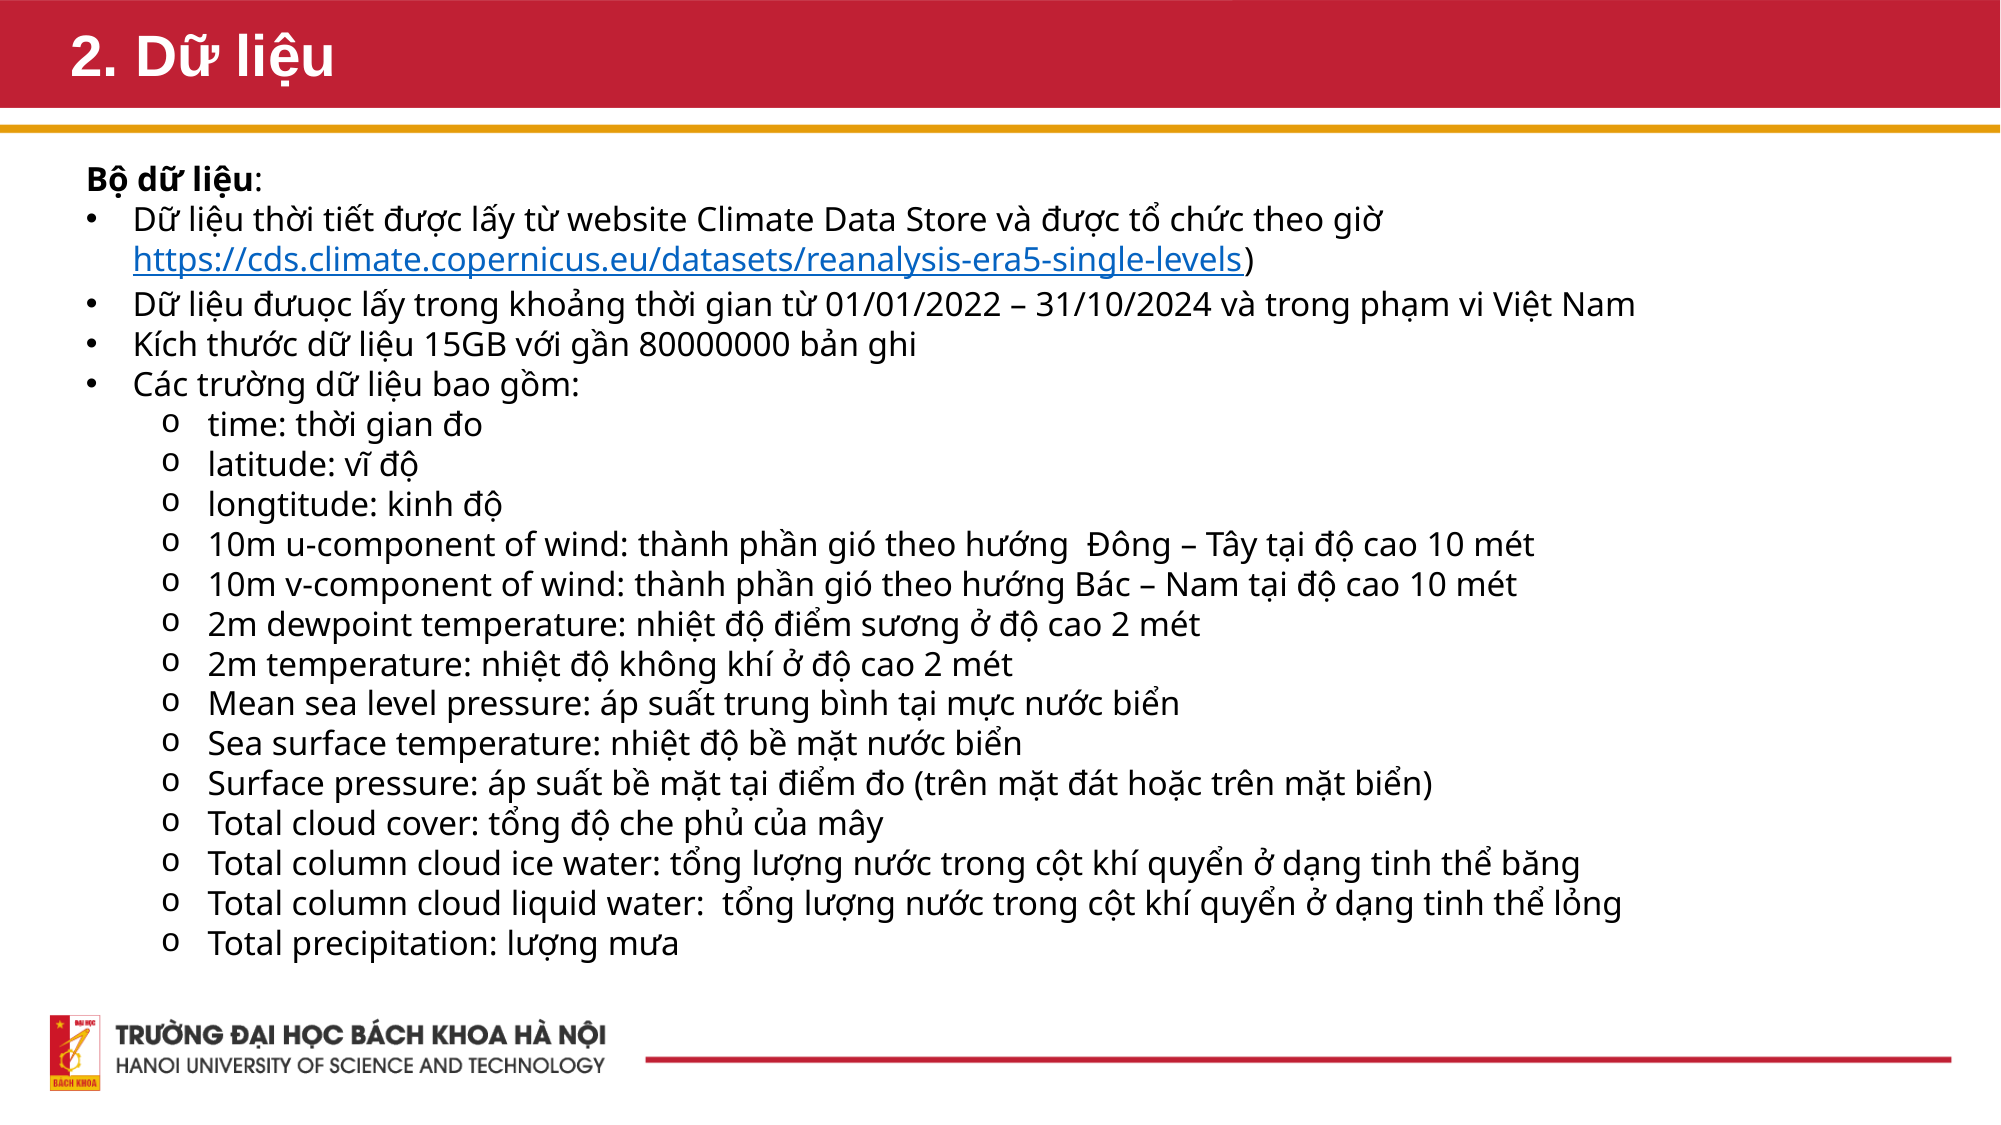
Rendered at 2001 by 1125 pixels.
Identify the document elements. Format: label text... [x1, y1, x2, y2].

picture [0, 0, 2001, 1125]
text_box Bộ dữ liệu: Dữ liệu thời tiết được lấy từ website Climate Data Store và được tổ chức theo giờ https://cds.climate.copernicus.eu/datasets/reanalysis-era5-single-levels) Dữ liệu đưuọc lấy trong khoảng thời gian từ 01/01/2022 – 31/10/2024 và trong phạm vi Việt Nam Kích thước dữ liệu 15GB với gần 80000000 bản ghi Các trường dữ liệu bao gồm: time: thời gian đo latitude: vĩ độ longtitude: kinh độ 10m u-component of wind: thành phần gió theo hướng Đông – Tây tại độ cao 10 mét 10m v-component of wind: thành phần gió theo hướng Bác – Nam tại độ cao 10 mét 2m dewpoint temperature: nhiệt độ điểm sương ở độ cao 2 mét 2m temperature: nhiệt độ không khí ở độ cao 2 mét Mean sea level pressure: áp suất trung bình tại mực nước biển Sea surface temperature: nhiệt độ bề mặt nước biển Surface pressure: áp suất bề mặt tại điểm đo (trên mặt đát hoặc trên mặt biển) Total cloud cover: tổng độ che phủ của mây Total column cloud ice water: tổng lượng nước trong cột khí quyển ở dạng tinh thể băng Total column cloud liquid water: tổng lượng nước trong cột khí quyển ở dạng tinh thể lỏng Total precipitation: lượng mưa [70, 150, 1747, 970]
title 2. Dữ liệu [55, 18, 1945, 90]
